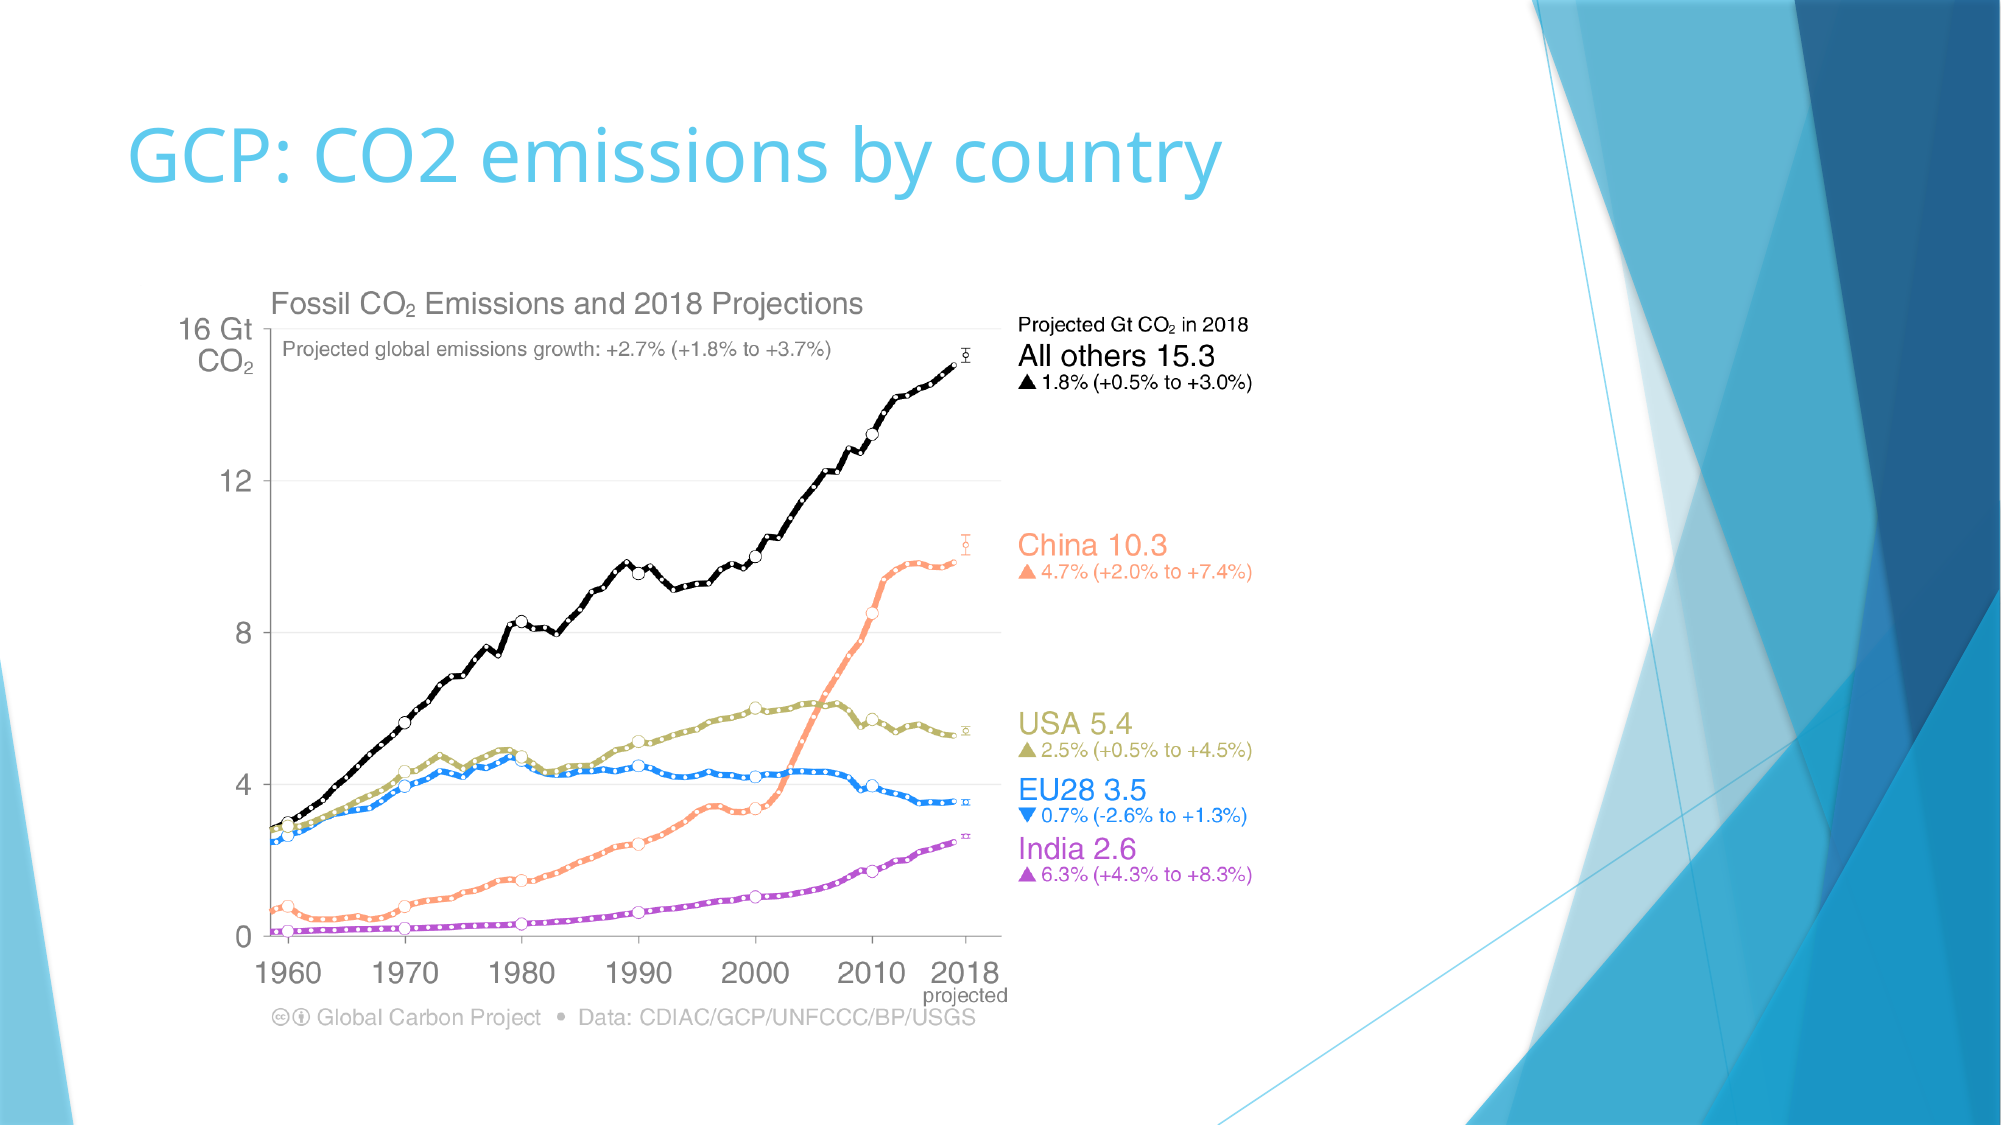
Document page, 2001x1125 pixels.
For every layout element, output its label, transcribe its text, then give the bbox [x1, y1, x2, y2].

title GCP: CO2 emissions by country [111, 99, 1522, 317]
picture [130, 267, 1282, 1035]
